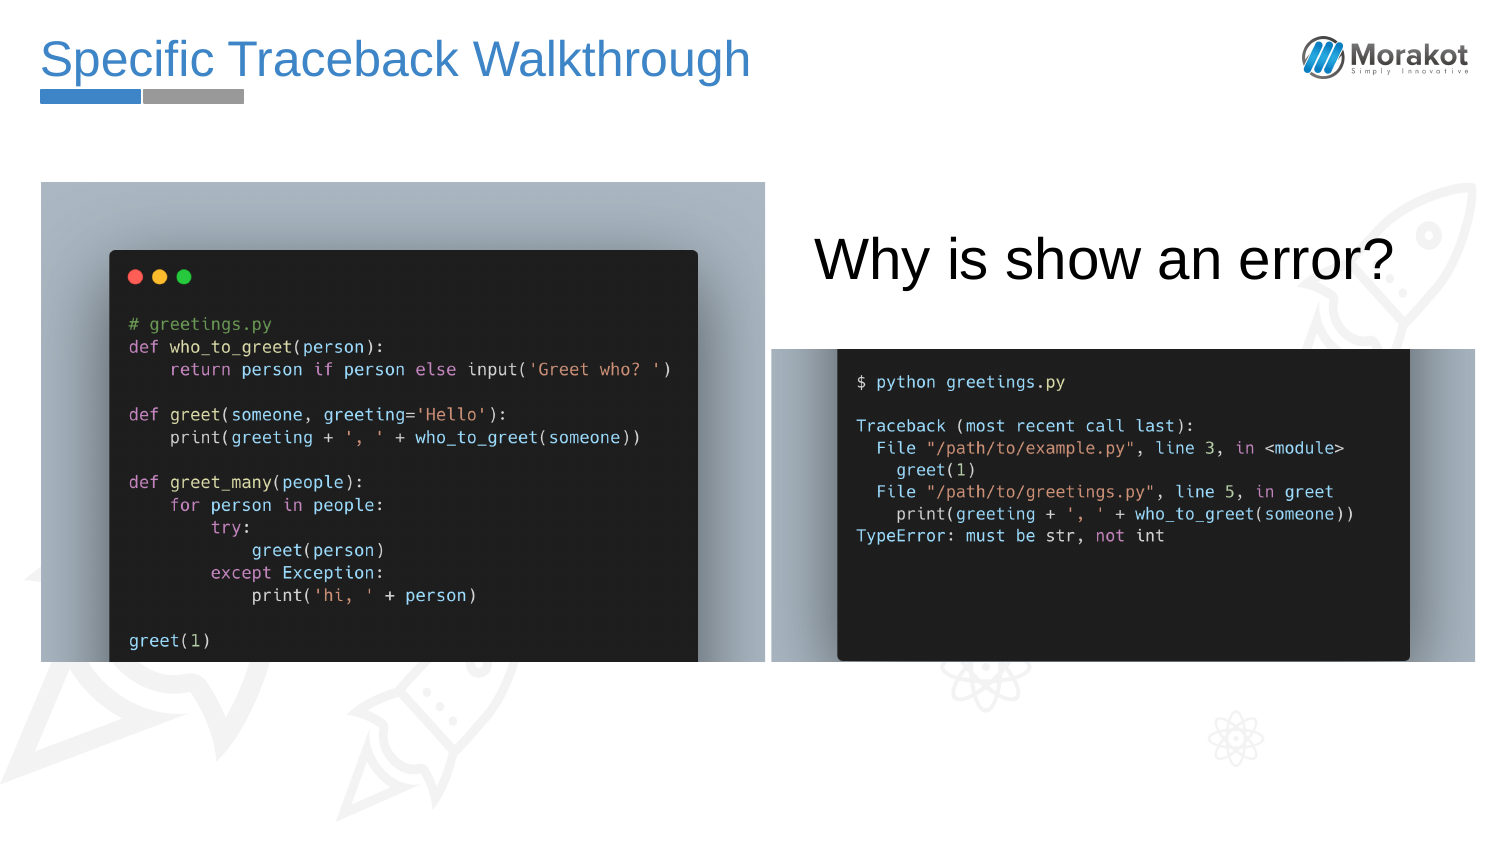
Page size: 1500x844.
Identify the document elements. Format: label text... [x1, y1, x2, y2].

title Specific Traceback Walkthrough [24, 18, 955, 102]
picture [771, 348, 1476, 662]
text_box Why is show an error? [799, 206, 1449, 307]
picture [40, 182, 766, 662]
picture [1302, 36, 1468, 79]
